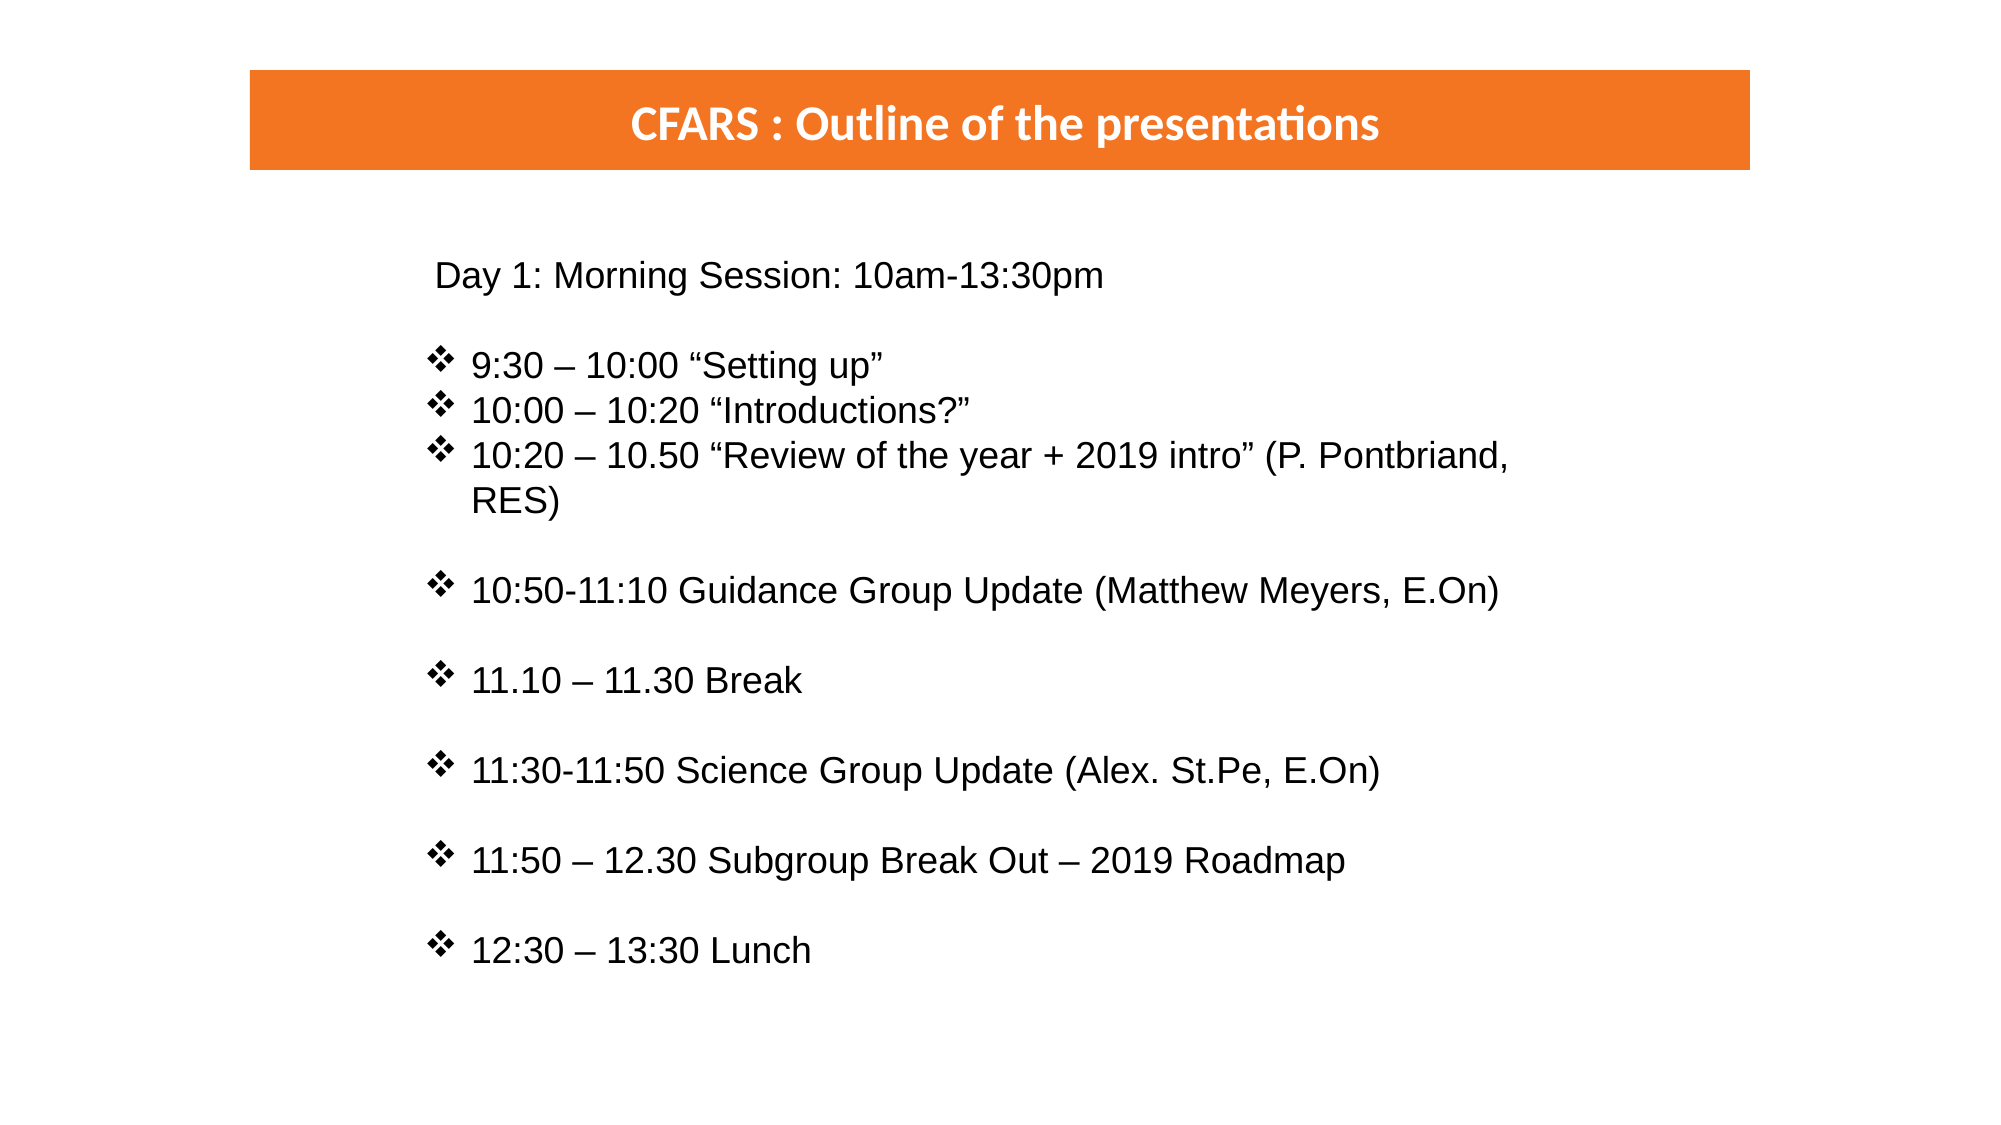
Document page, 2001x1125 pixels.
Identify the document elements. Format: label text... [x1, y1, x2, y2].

text_box CFARS : Outline of the presentations [249, 70, 1750, 170]
text_box Day 1: Morning Session: 10am-13:30pm 9:30 – 10:00 “Setting up” 10:00 – 10:20 “Introductions?” 10:20 – 10.50 “Review of the year + 2019 intro” (P. Pontbriand, RES) 10:50-11:10 Guidance Group Update (Matthew Meyers, E.On) 11.10 – 11.30 Break 11:30-11:50 Science Group Update (Alex. St.Pe, E.On) 11:50 – 12.30 Subgroup Break Out – 2019 Roadmap 12:30 – 13:30 Lunch [409, 243, 1544, 1024]
